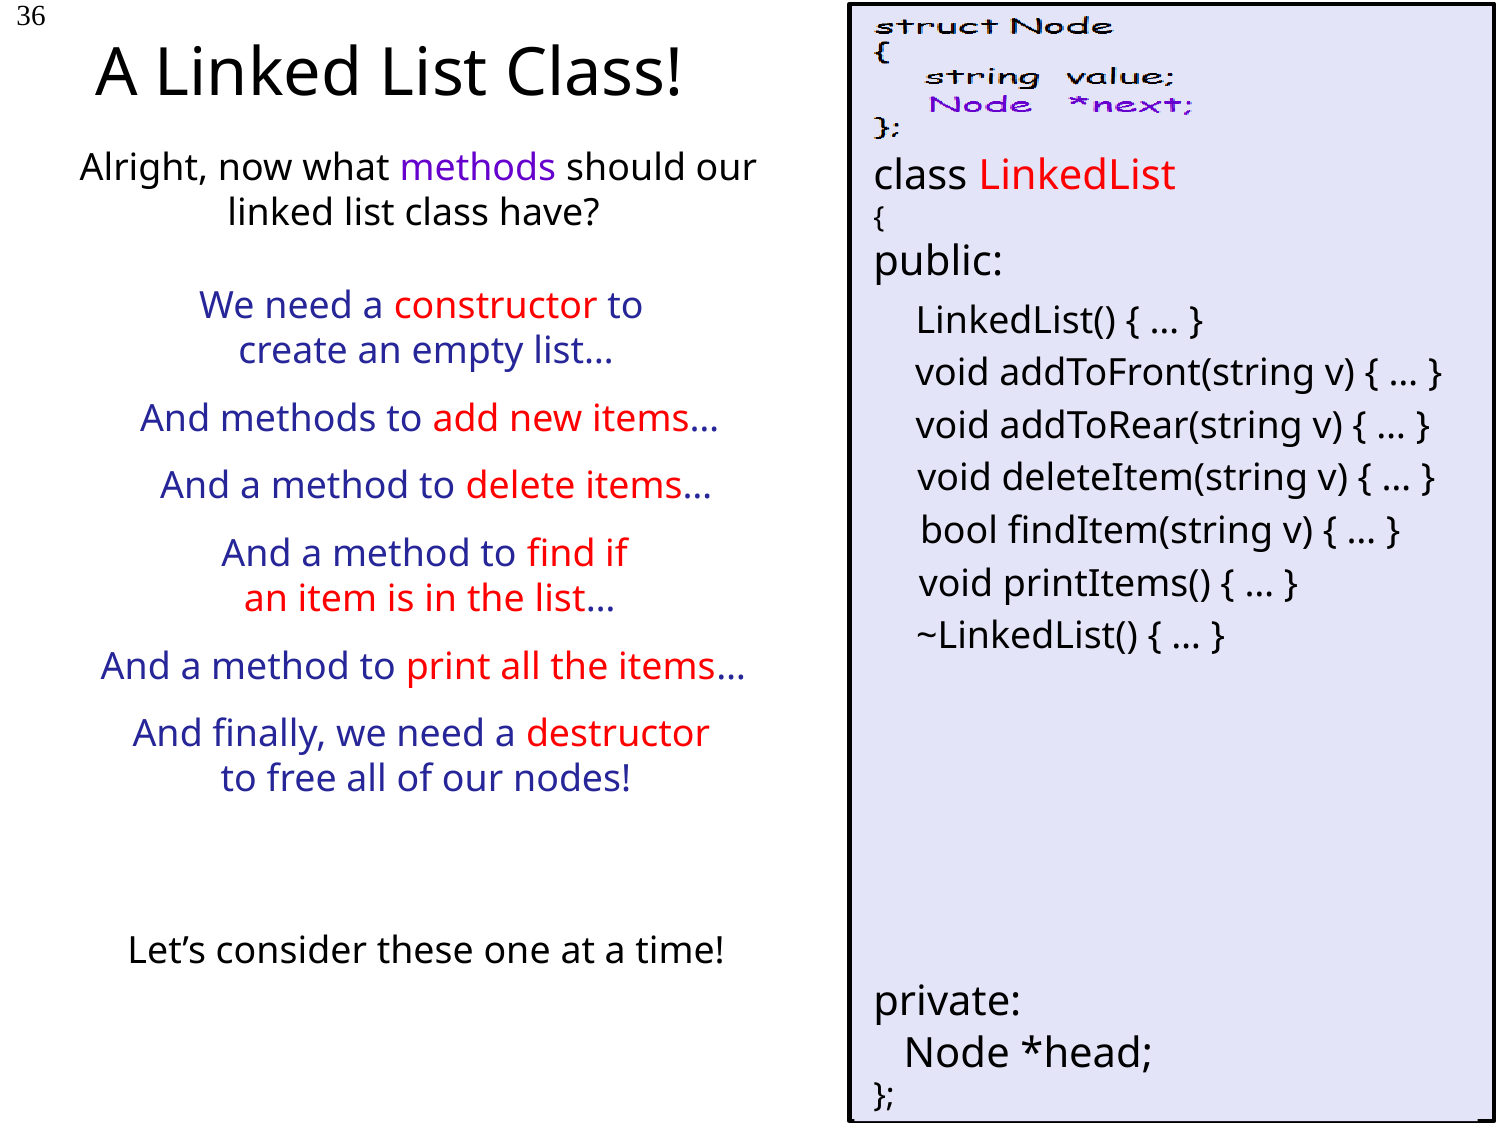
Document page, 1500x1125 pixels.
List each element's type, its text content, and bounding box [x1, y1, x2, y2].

text_box [854, 154, 1478, 1122]
text_box And finally, we need a destructor to free all of our nodes! [32, 702, 820, 807]
text_box And methods to add new items… [36, 386, 824, 447]
slide_number 36 [0, 0, 61, 65]
text_box And a method to find if an item is in the list… [36, 521, 824, 627]
text_box Let’s consider these one at a time! [32, 918, 820, 979]
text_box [868, 356, 1478, 917]
text_box Node *head; [888, 1018, 1448, 1084]
text_box void printItems() { … } [1482, 551, 1500, 611]
text_box bool findItem(string v) { … } [1482, 498, 1500, 551]
text_box [849, 3, 1495, 261]
text_box class LinkedList { public: private: }; [858, 140, 1500, 1121]
text_box void deleteItem(string v) { … } [1482, 445, 1500, 498]
text_box And a method to print all the items… [29, 634, 817, 695]
text_box We need a constructor to create an empty list… [32, 273, 820, 379]
title A Linked List Class! [79, 0, 1355, 163]
text_box LinkedList() { … } [900, 288, 1405, 340]
text_box void addToFront(string v) { … } [900, 340, 1500, 393]
text_box void addToRear(string v) { … } [1482, 393, 1500, 445]
picture [863, 12, 1441, 142]
text_box Alright, now what methods should our linked list class have? [24, 135, 813, 241]
text_box int main() { } [847, 261, 854, 1121]
text_box And a method to delete items… [42, 454, 830, 514]
